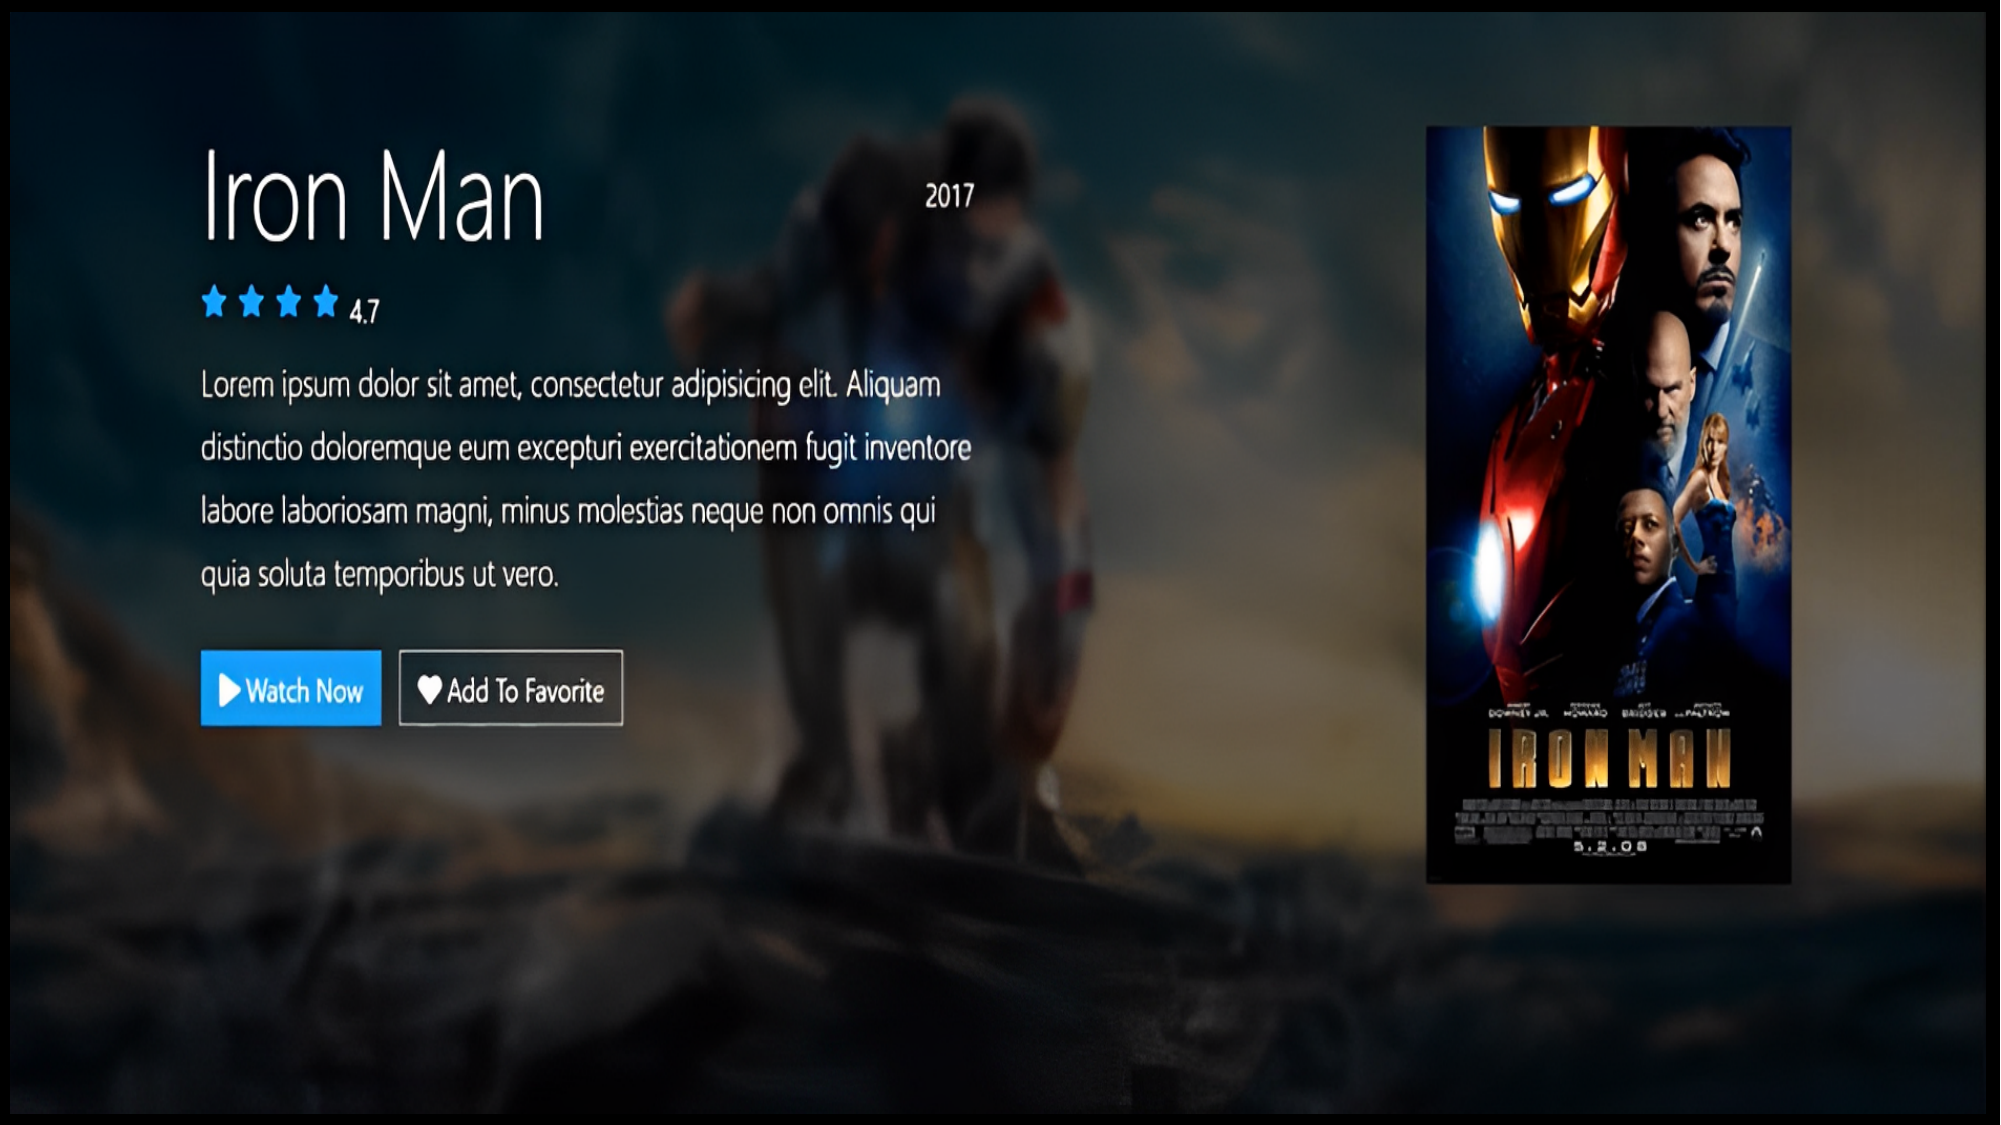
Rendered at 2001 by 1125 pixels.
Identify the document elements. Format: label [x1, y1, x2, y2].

list [10, 11, 1987, 1114]
